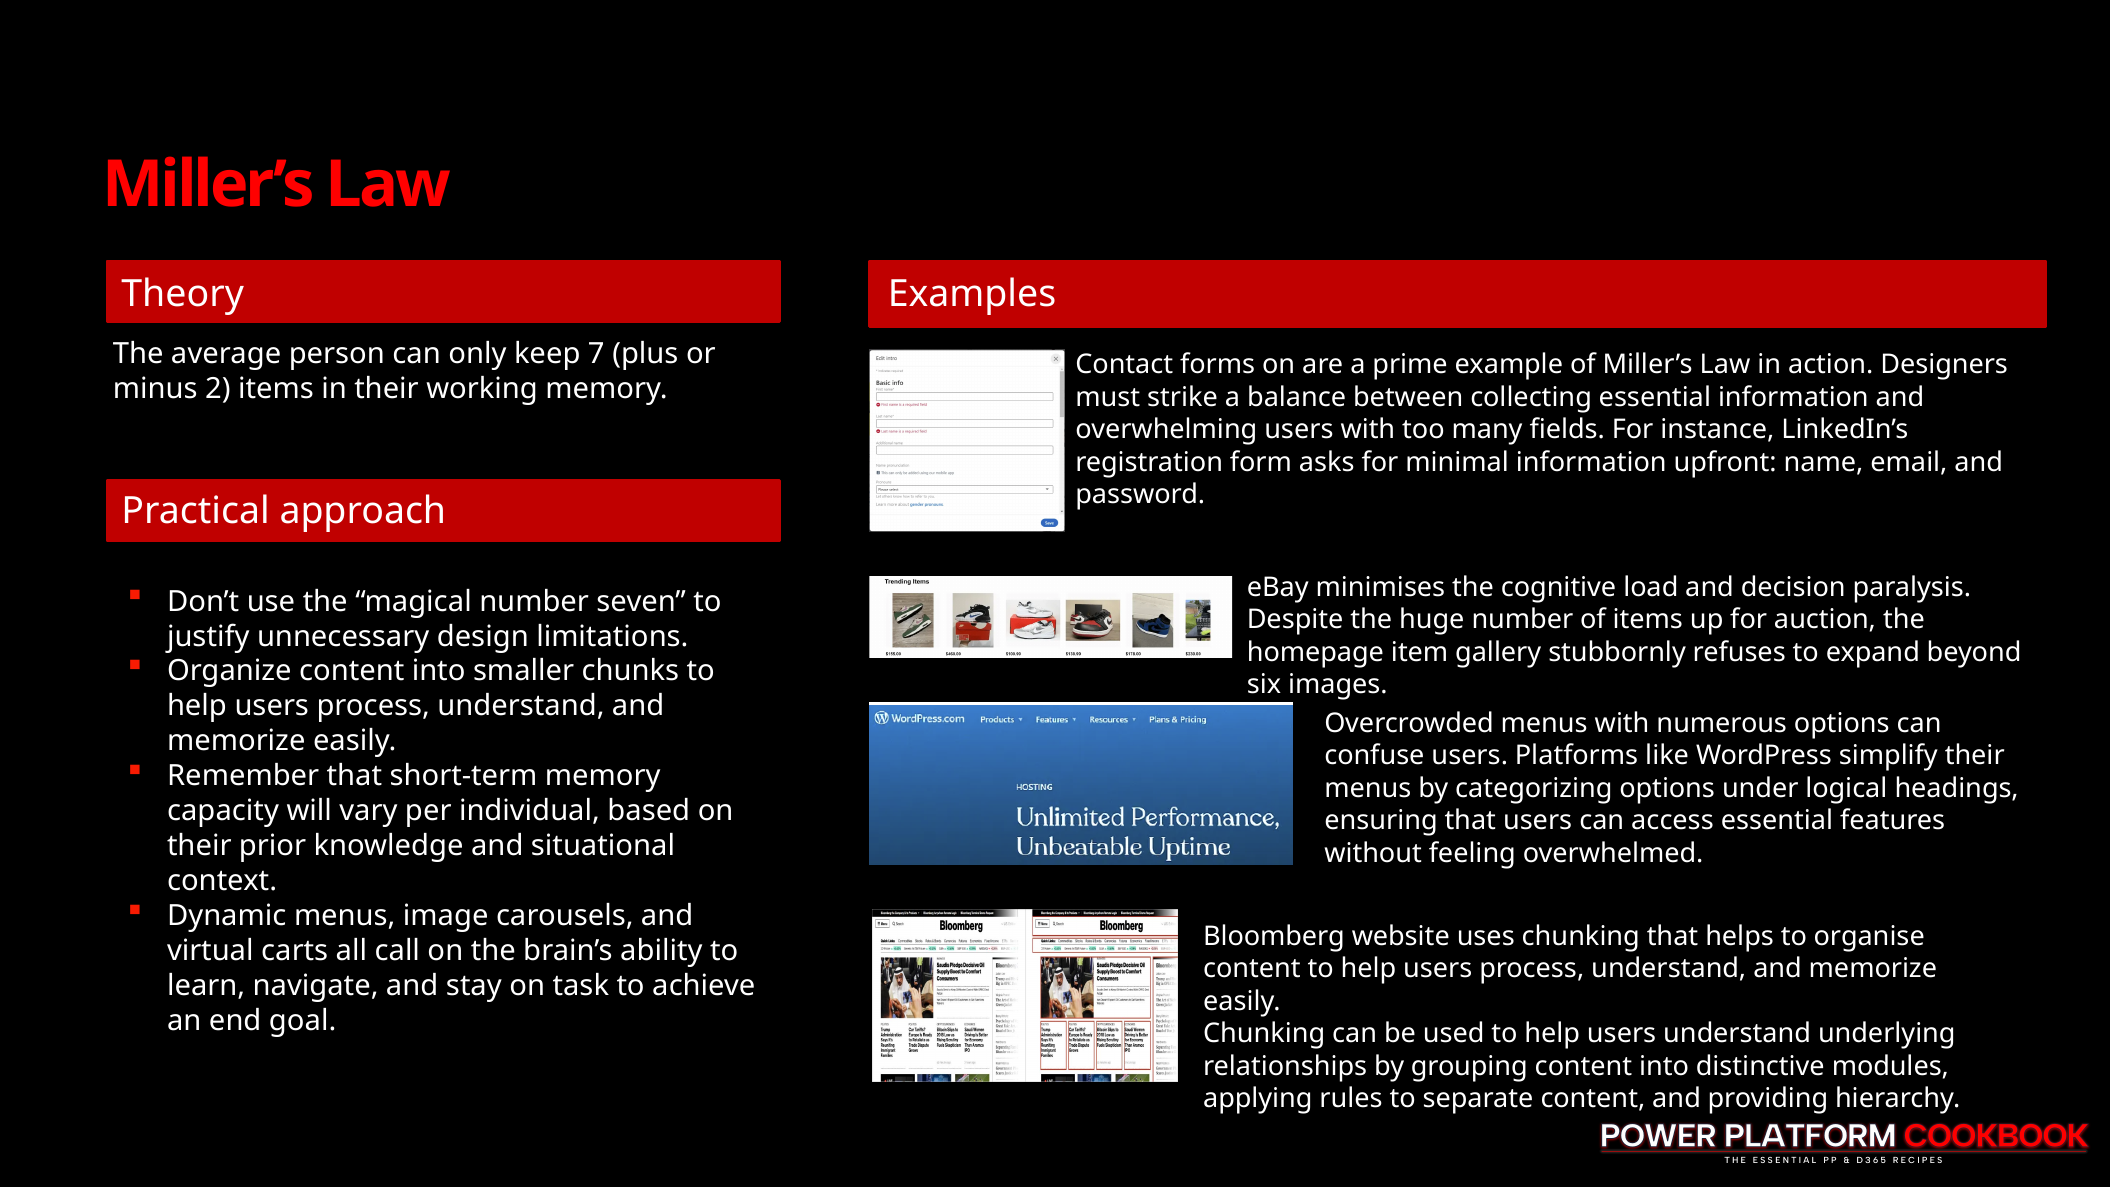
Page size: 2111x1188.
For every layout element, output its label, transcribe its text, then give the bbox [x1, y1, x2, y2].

text_box [106, 260, 781, 323]
picture [869, 575, 1233, 658]
picture [869, 702, 1294, 865]
picture [872, 909, 1179, 1082]
text_box Don’t use the “magical number seven” to justify unnecessary design limitations. Organize content into smaller chunks to help users process, understand, and memorize easily. Remember that short-term memory capacity will vary per individual, based on their prior knowledge and situational context. Dynamic menus, image carousels, and virtual carts all call on the brain’s ability to learn, navigate, and stay on task to achieve an end goal. [112, 574, 780, 1044]
title Miller’s Law [65, 115, 2033, 258]
text_box eBay minimises the cognitive load and decision paralysis. Despite the huge number of items up for auction, the homepage item gallery stubbornly refuses to expand beyond six images. [1232, 561, 2068, 707]
list The average person can only keep 7 (plus or minus 2) items in their working memory. [97, 326, 780, 413]
picture [1594, 1105, 2097, 1187]
text_box Examples [872, 260, 1315, 321]
text_box Practical approach [106, 478, 493, 539]
text_box Contact forms on are a prime example of Miller’s Law in action. Designers must strike a balance between collecting essential information and overwhelming users with too many fields. For instance, LinkedIn’s registration form asks for minimal information upfront: name, email, and password. [1060, 339, 2046, 517]
text_box [868, 260, 2047, 328]
text_box Overcrowded menus with numerous options can confuse users. Platforms like WordPress simplify their menus by categorizing options under logical headings, ensuring that users can access essential features without feeling overwhelmed. [1309, 697, 2046, 875]
picture [869, 349, 1065, 532]
text_box Bloomberg website uses chunking that helps to organise content to help users process, understand, and memorize easily. Chunking can be used to help users understand underlying relationships by grouping content into distinctive modules, applying rules to separate content, and providing hierarchy. [1188, 910, 2024, 1121]
text_box Theory [106, 261, 265, 322]
text_box [106, 479, 781, 542]
